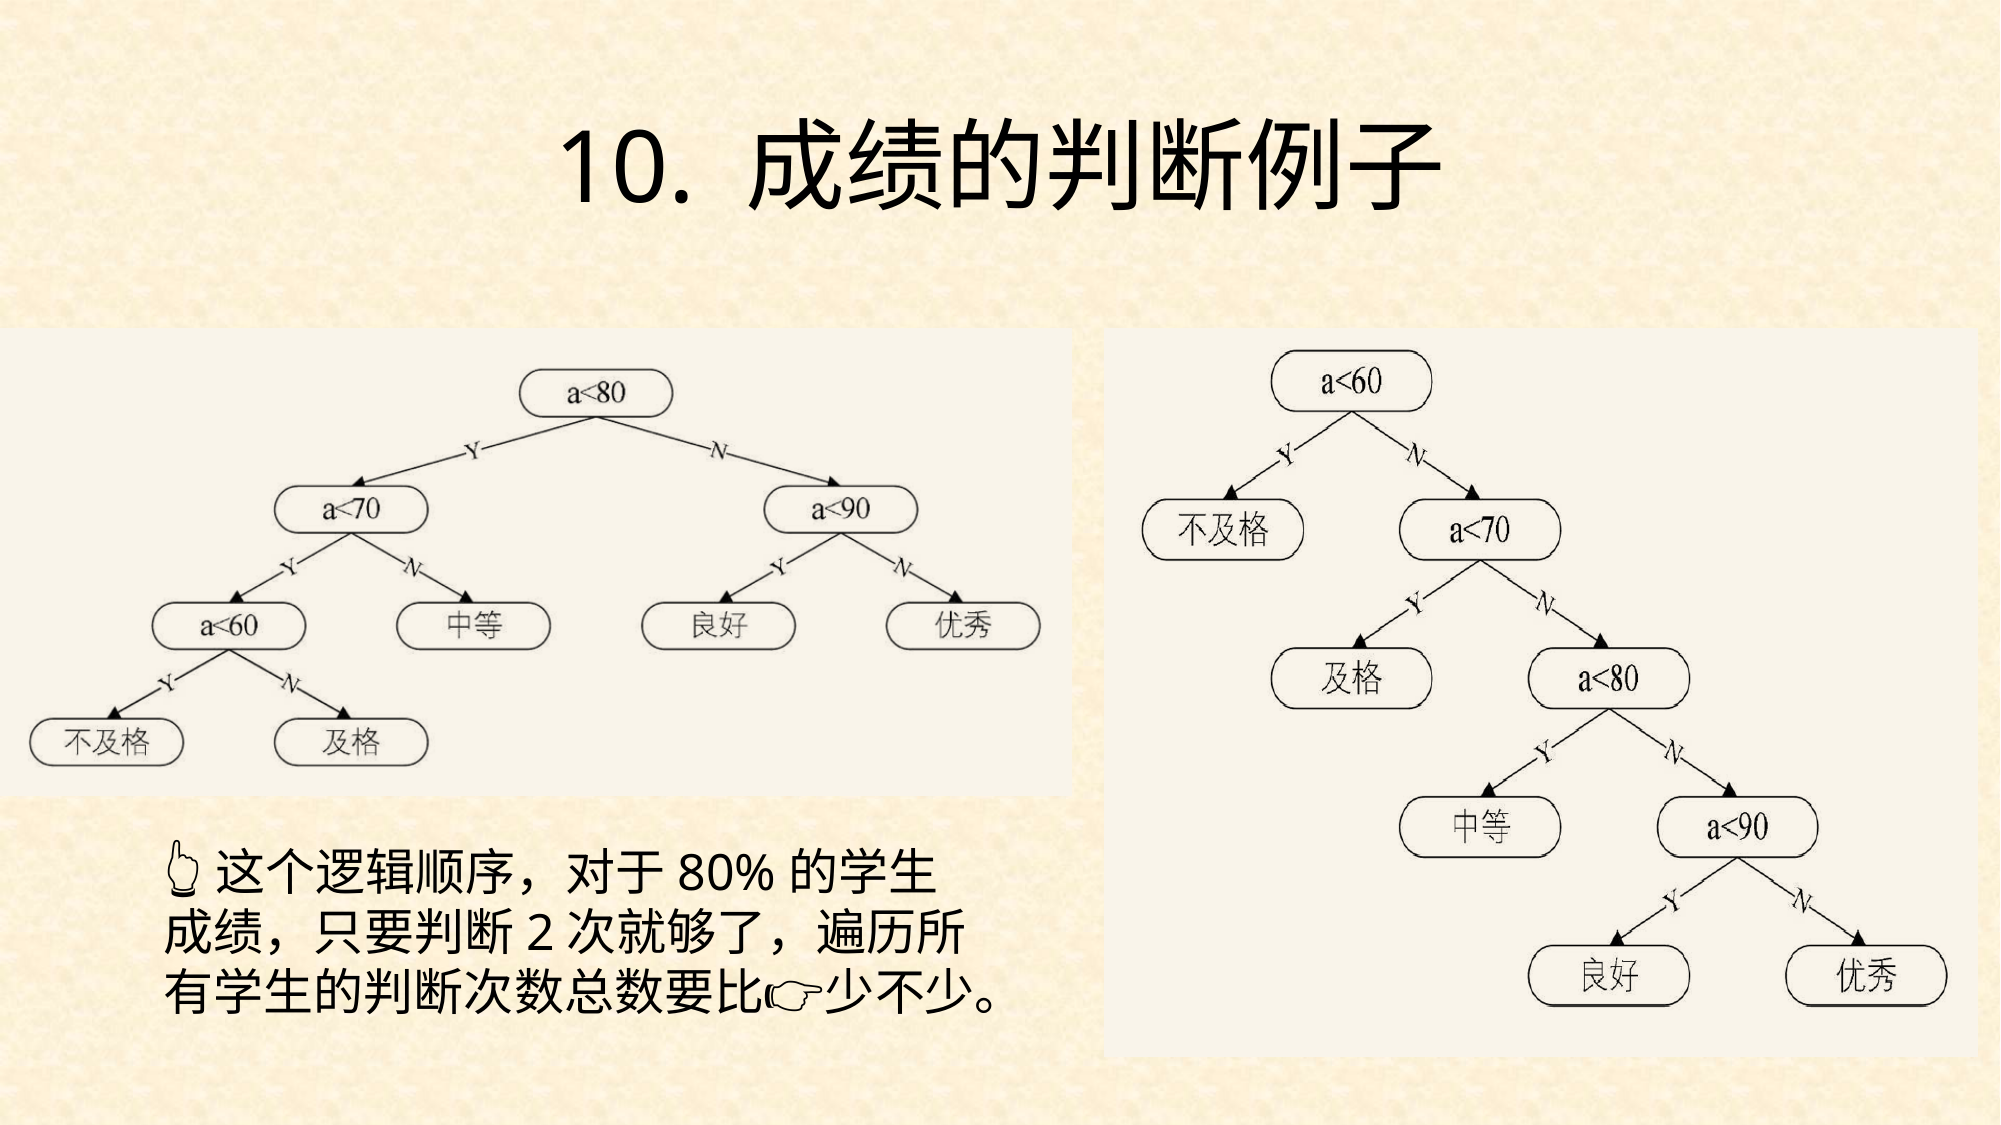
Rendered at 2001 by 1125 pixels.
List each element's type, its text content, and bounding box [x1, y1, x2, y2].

text_box 10. 成绩的判断例子 [241, 95, 1759, 231]
text_box 👆这个逻辑顺序，对于80%的学生成绩，只要判断2次就够了，遍历所有学生的判断次数总数要比👉少不少。 [149, 832, 1000, 1088]
picture [0, 0, 2001, 1125]
